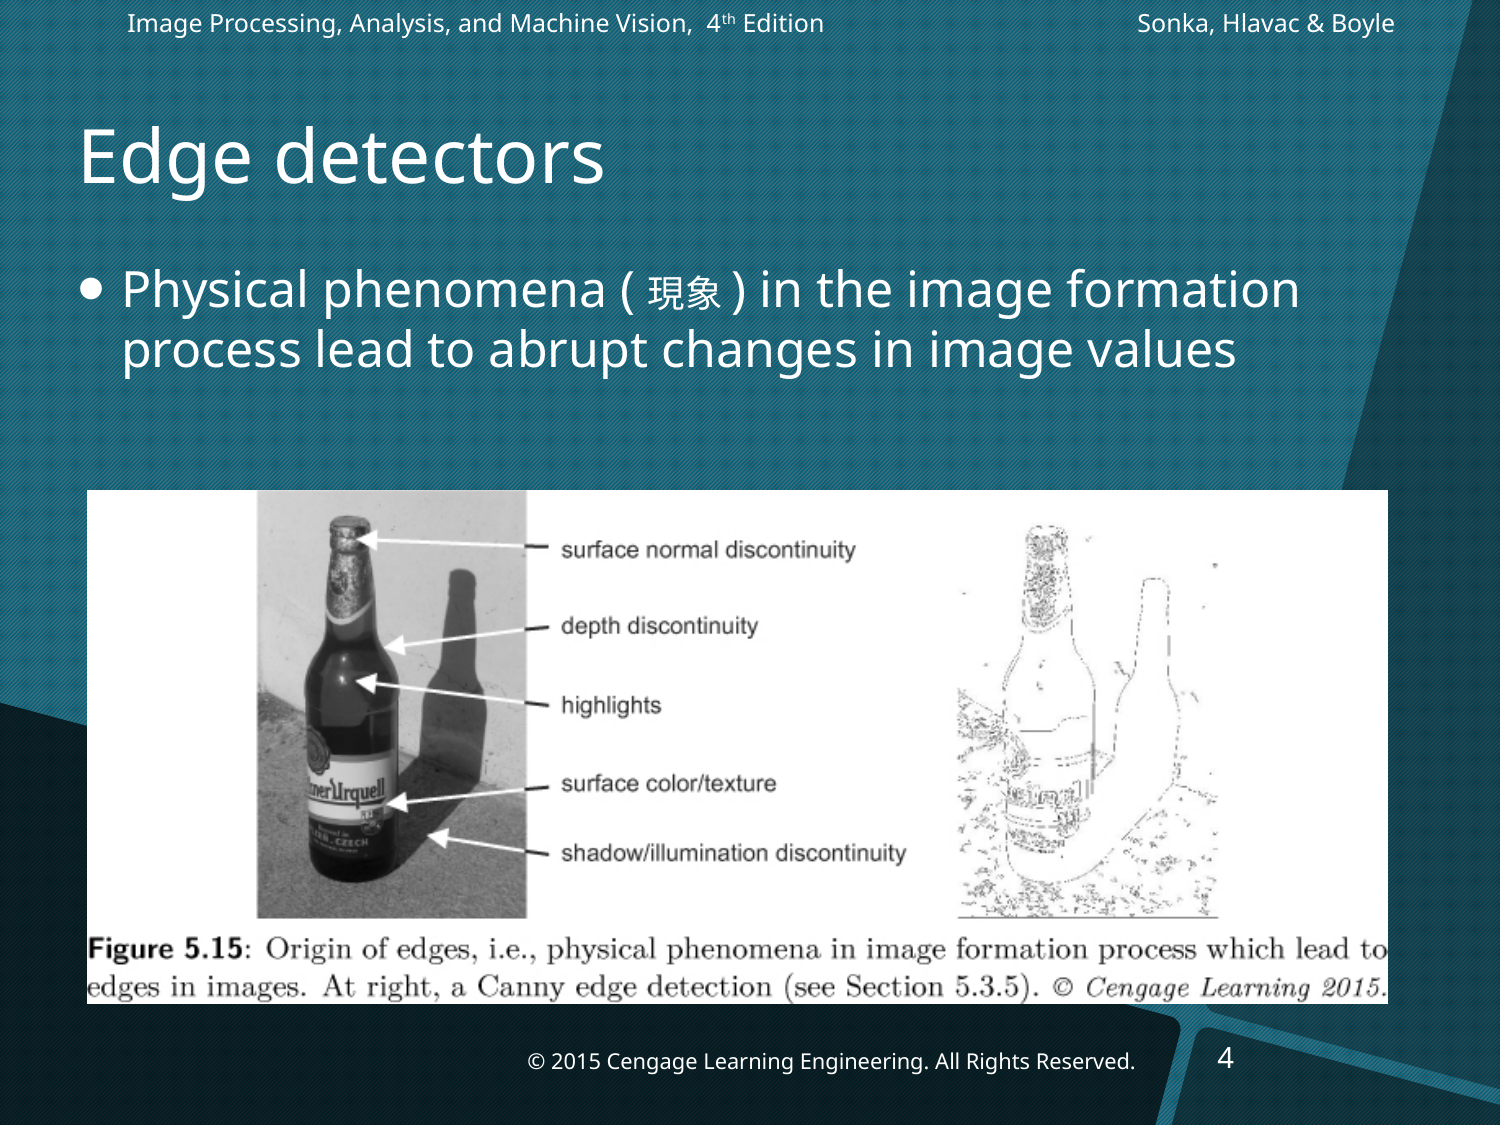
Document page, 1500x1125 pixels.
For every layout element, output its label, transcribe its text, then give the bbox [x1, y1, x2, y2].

text_box Image Processing, Analysis, and Machine Vision, 4th Edition Sonka, Hlavac & Boyle [112, 0, 1413, 45]
list Physical phenomena (現象) in the image formation process lead to abrupt changes in image values [62, 249, 1463, 1007]
footer © 2015 Cengage Learning Engineering. All Rights Reserved. [512, 1032, 1163, 1093]
title Edge detectors [62, 82, 1463, 225]
picture [86, 491, 1388, 1004]
slide_number 4 [1202, 1024, 1463, 1094]
